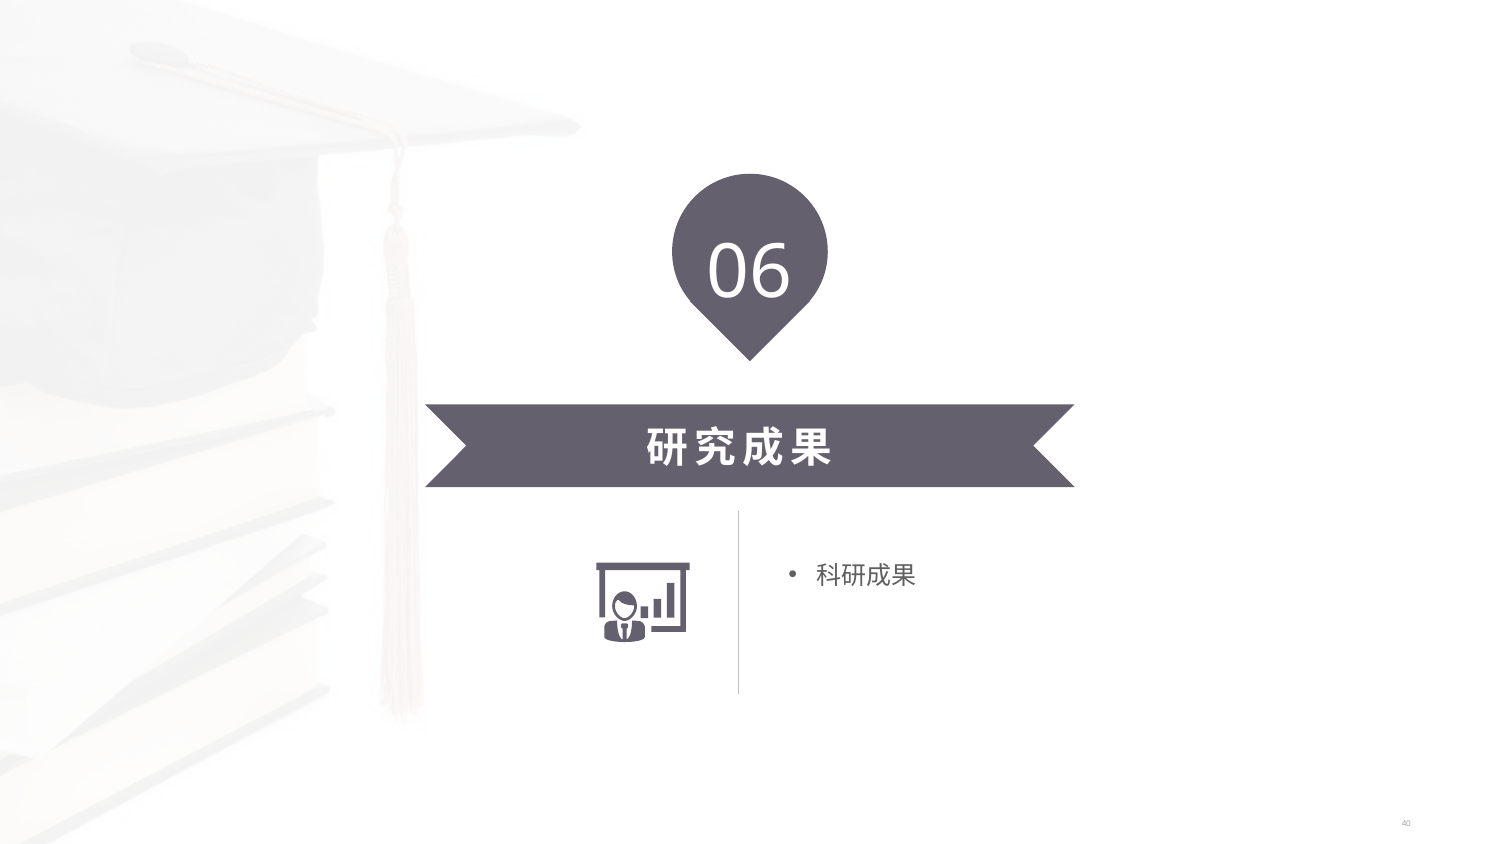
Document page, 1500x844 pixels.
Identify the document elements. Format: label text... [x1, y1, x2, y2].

text_box [596, 562, 690, 632]
text_box 科研成果 [773, 551, 1057, 597]
text_box 研究成果 [480, 412, 999, 478]
text_box [422, 403, 1078, 489]
text_box 06 [671, 172, 829, 363]
text_box [604, 620, 645, 643]
